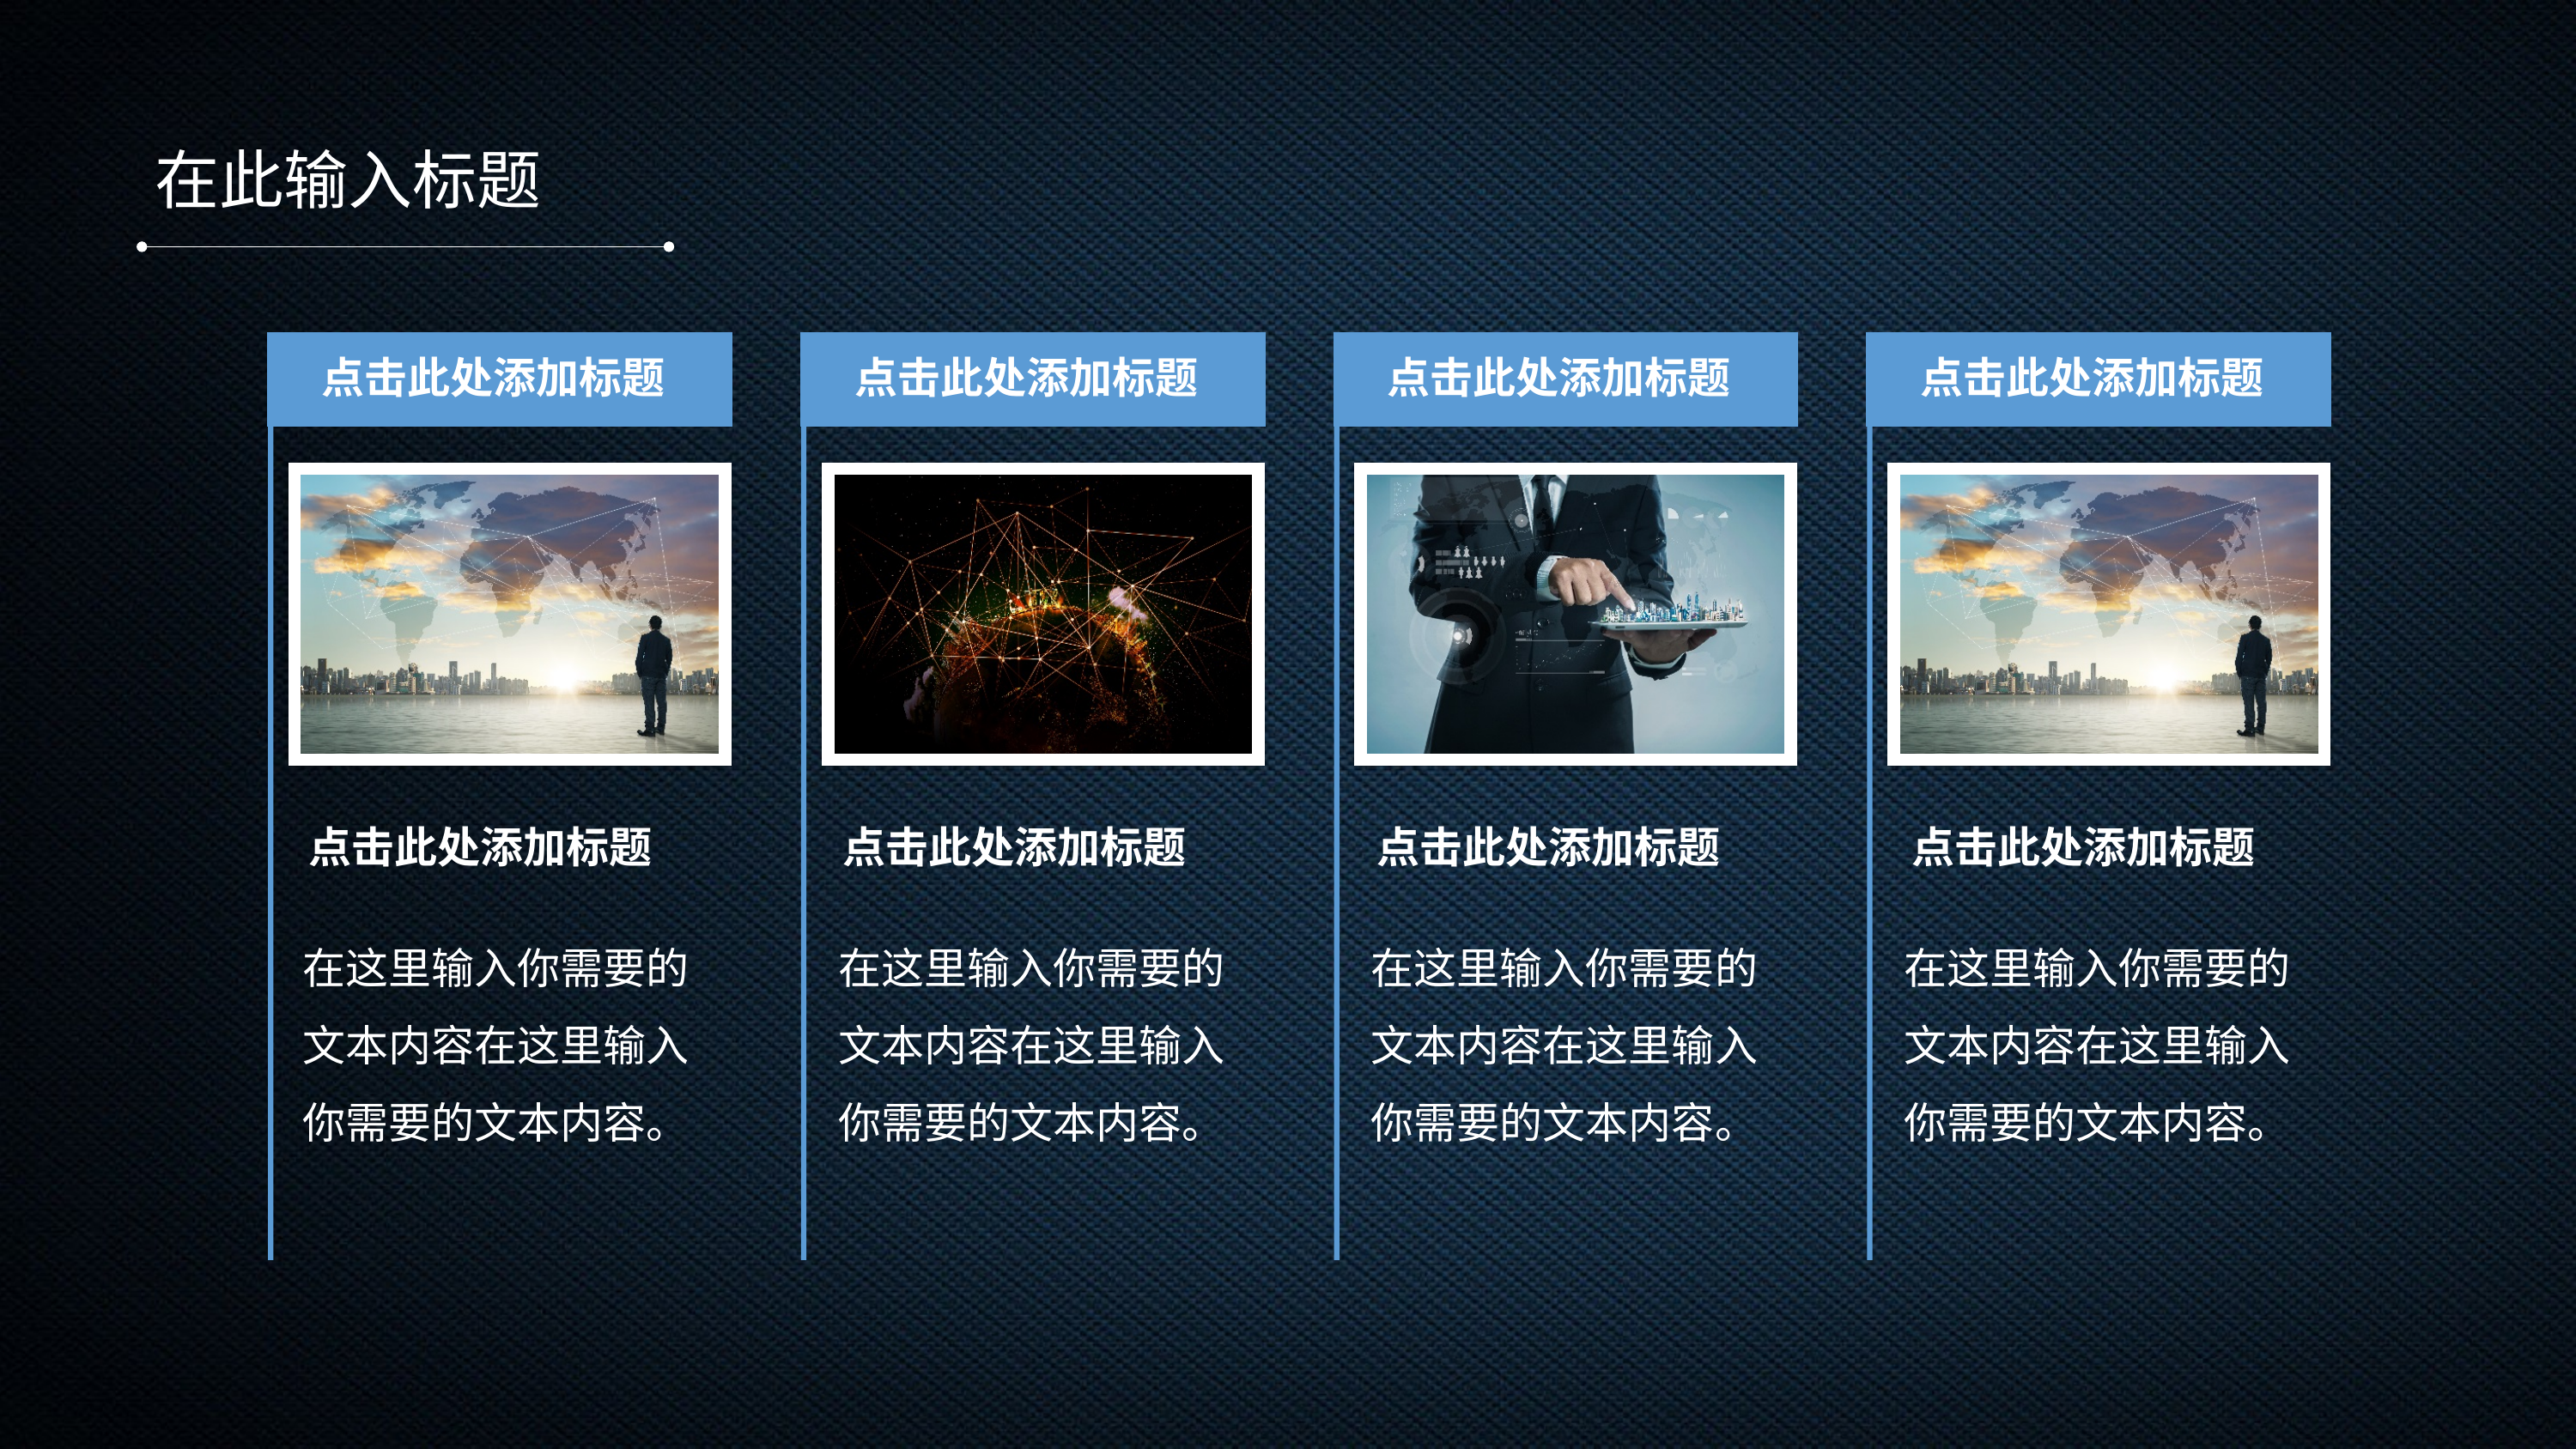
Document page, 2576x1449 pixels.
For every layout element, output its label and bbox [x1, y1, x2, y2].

text_box [1867, 333, 2331, 1260]
text_box [268, 333, 732, 1260]
picture [0, 0, 2576, 1449]
text_box [1334, 333, 1798, 1260]
text_box [142, 133, 1063, 247]
text_box [800, 333, 1265, 1260]
